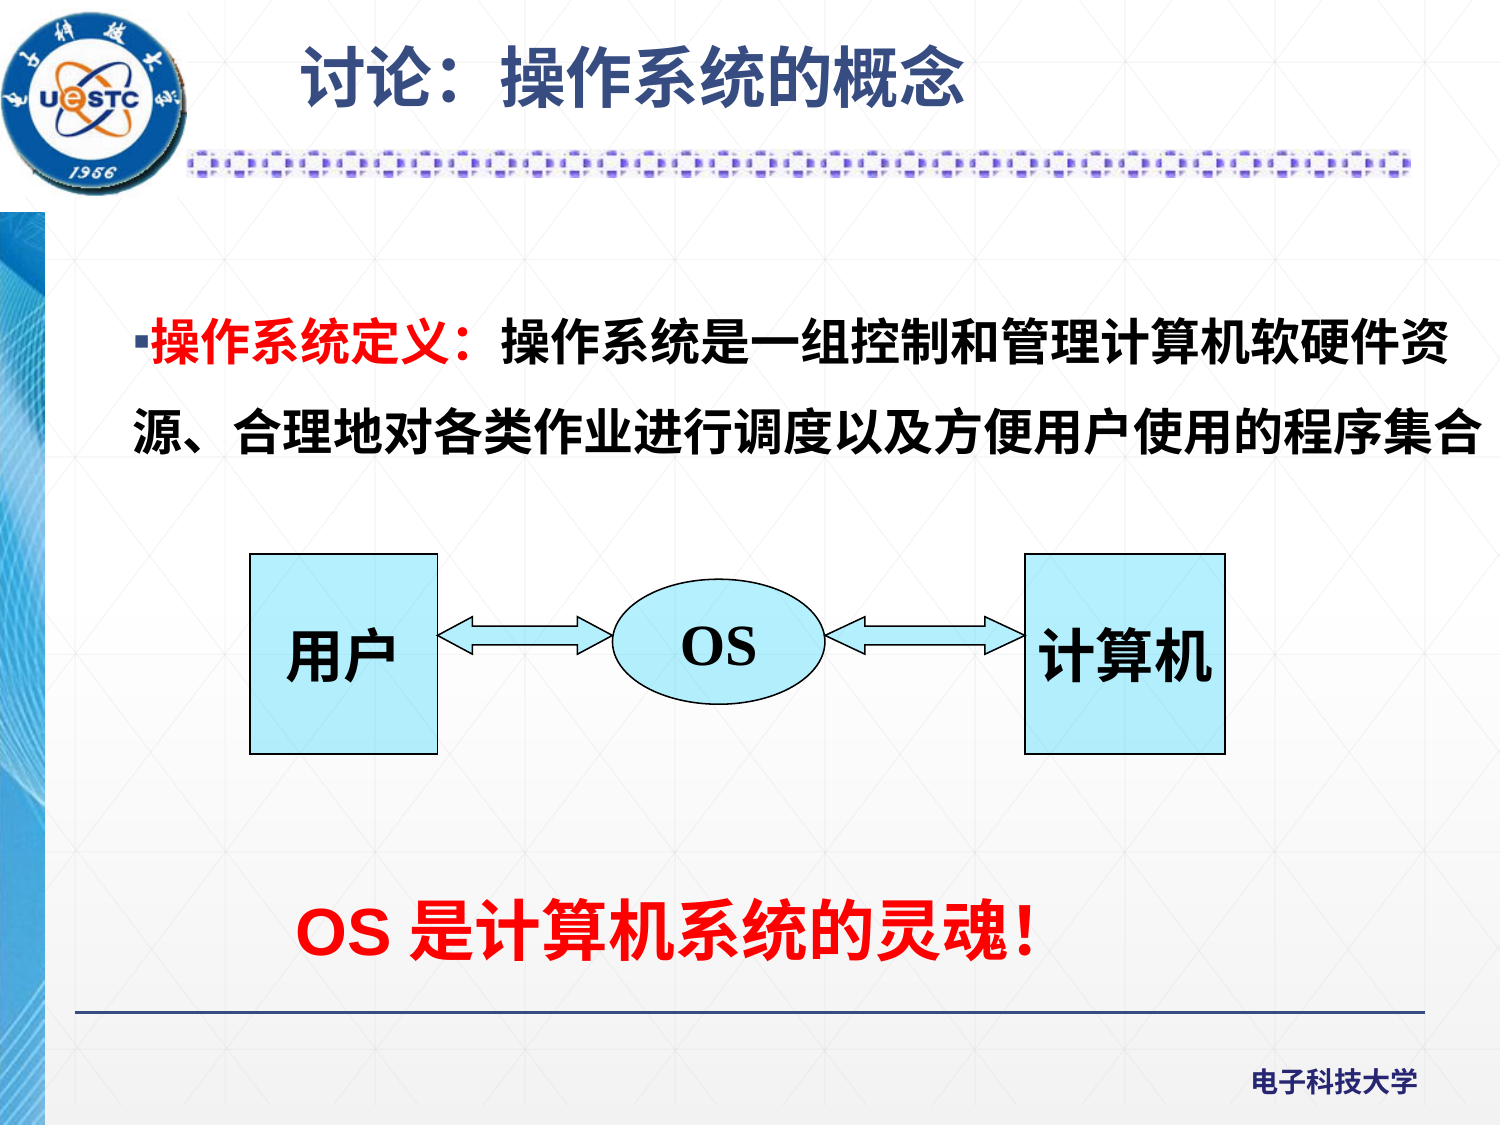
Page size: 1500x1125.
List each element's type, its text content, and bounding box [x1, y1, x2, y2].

picture [0, 0, 249, 197]
title 讨论：操作系统的概念 [249, 37, 1500, 200]
list 操作系统定义：操作系统是一组控制和管理计算机软硬件资源、合理地对各类作业进行调度以及方便用户使用的程序集合 [118, 273, 1500, 611]
text_box OS是计算机系统的灵魂！ [281, 881, 1500, 977]
picture [0, 212, 45, 1125]
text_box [249, 554, 1225, 755]
